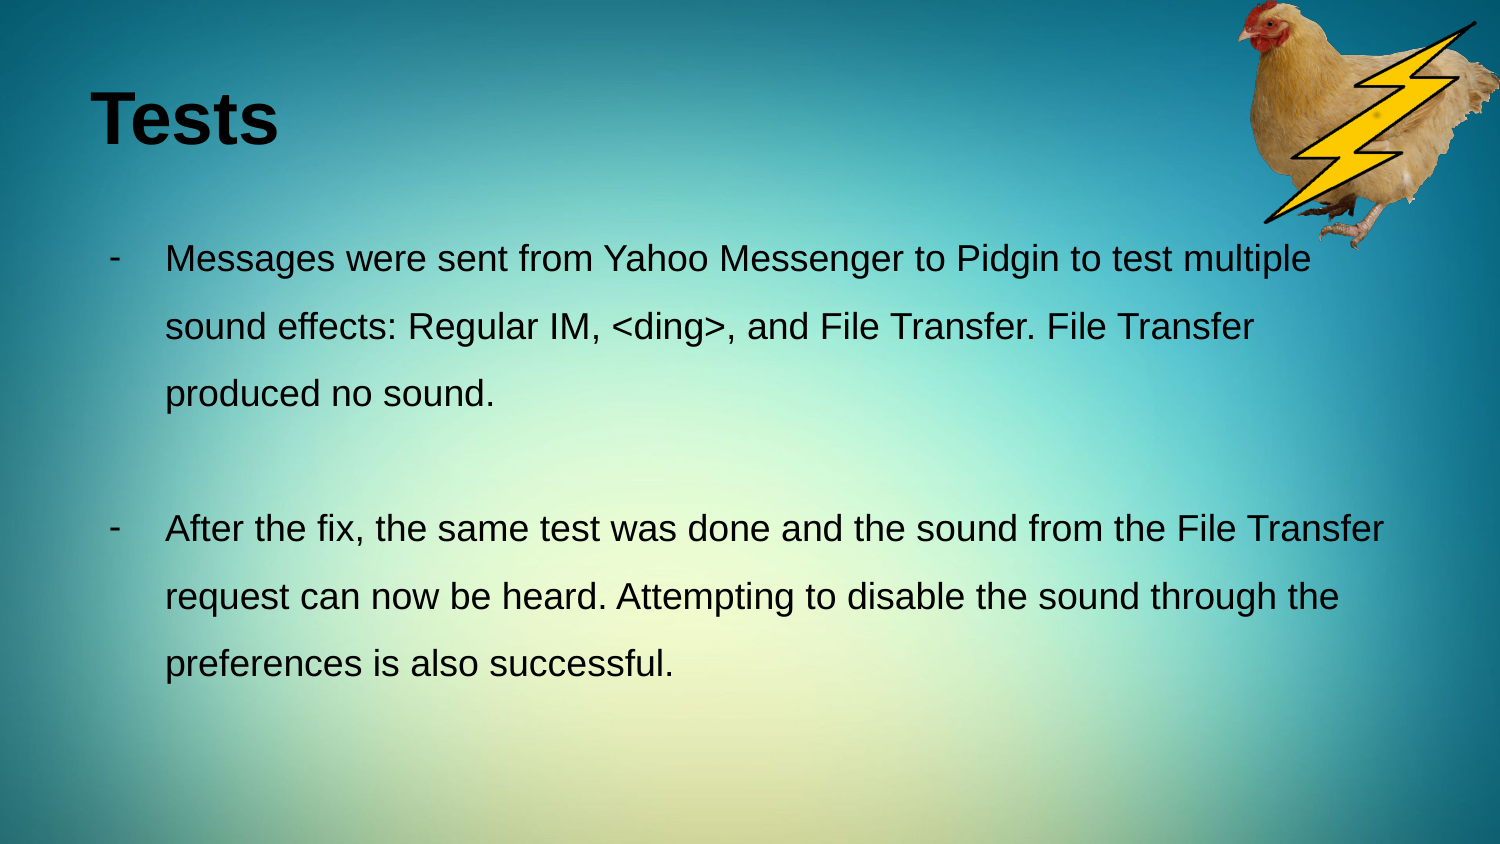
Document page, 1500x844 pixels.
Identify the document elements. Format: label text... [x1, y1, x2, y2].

list Messages were sent from Yahoo Messenger to Pidgin to test multiple sound effects: Regular IM, <ding>, and File Transfer. File Transfer produced no sound. After the fix, the same test was done and the sound from the File Transfer request can now be heard. Attempting to disable the sound through the preferences is also successful. [75, 196, 1425, 808]
title Tests [75, 33, 1233, 175]
picture [0, 0, 1500, 844]
